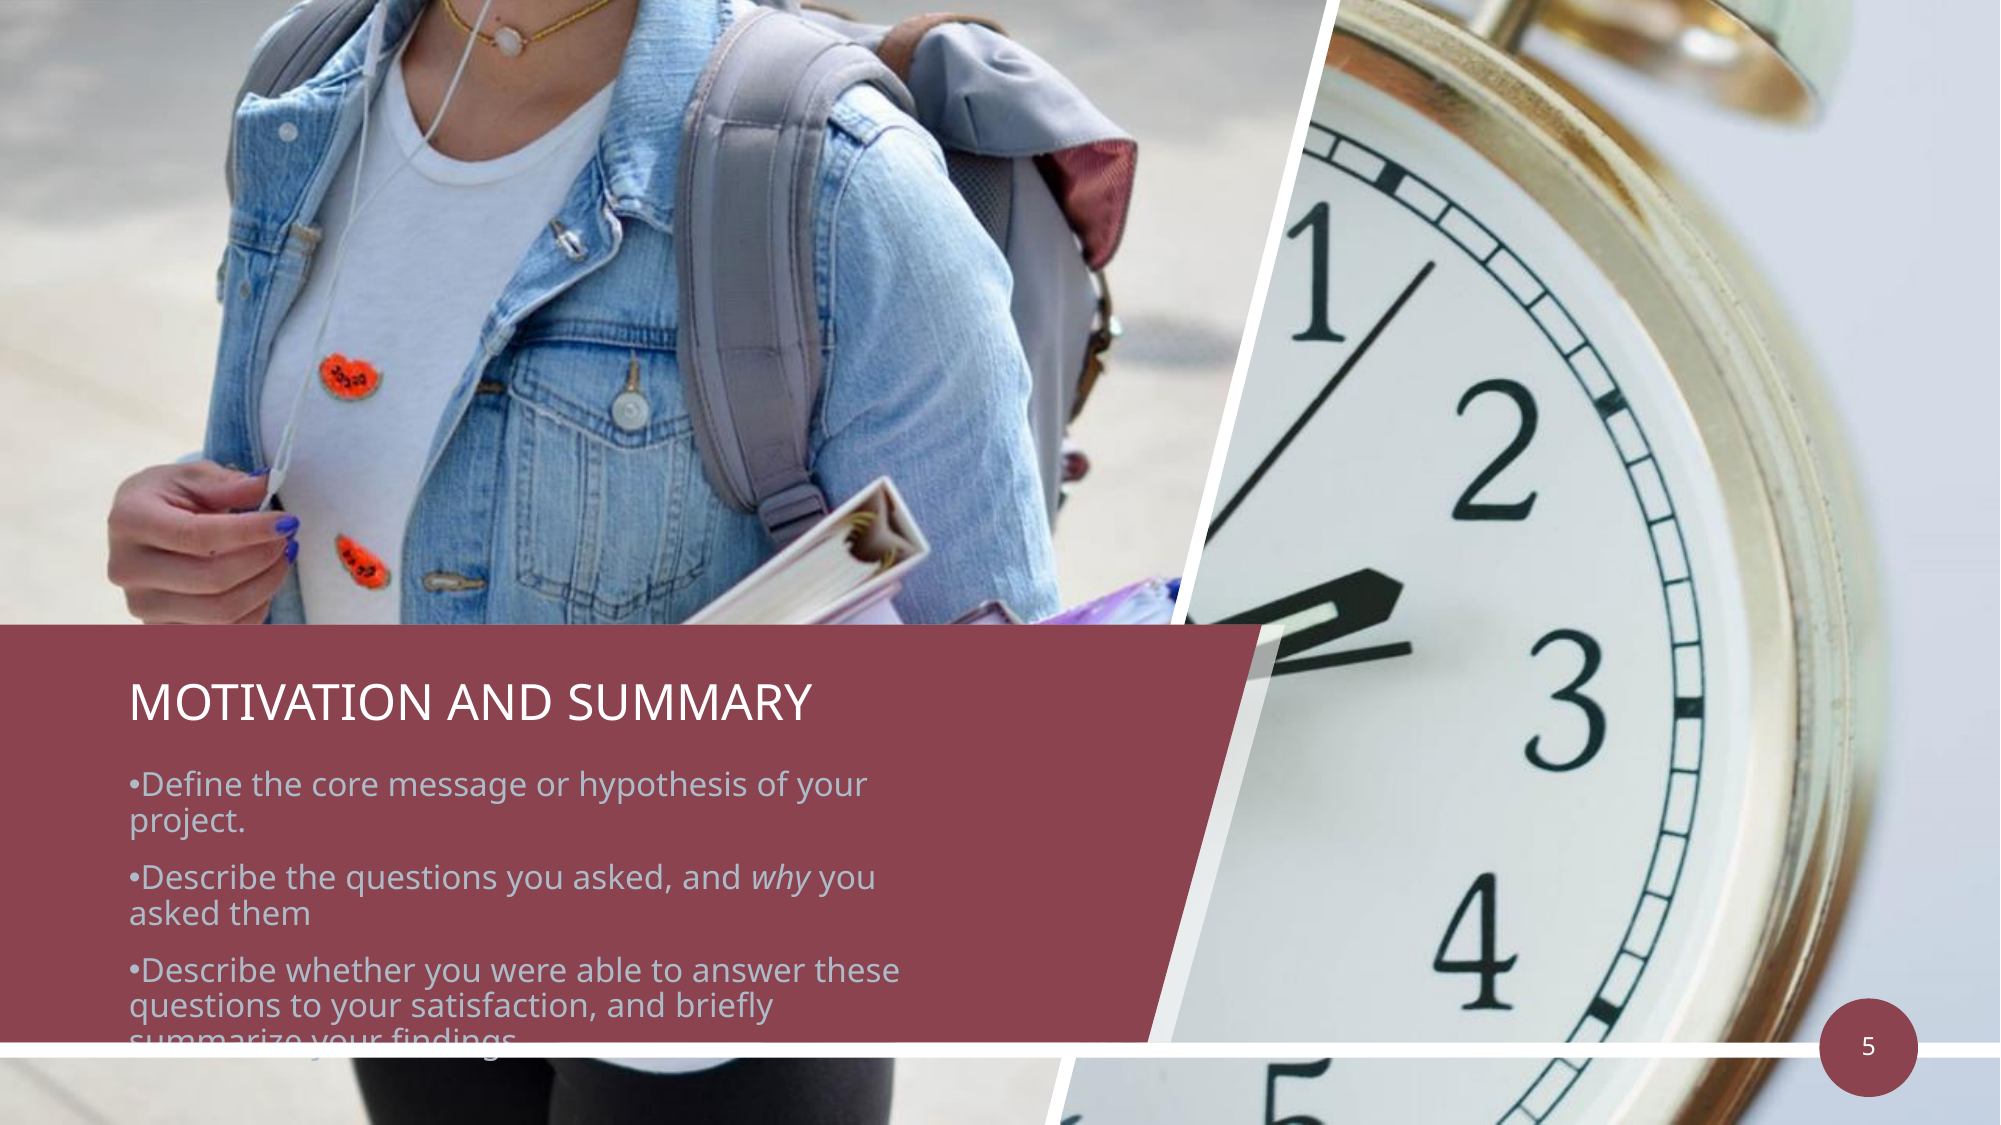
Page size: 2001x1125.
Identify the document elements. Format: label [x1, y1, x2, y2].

picture [0, 0, 2000, 1125]
text_box [0, 624, 1285, 1043]
